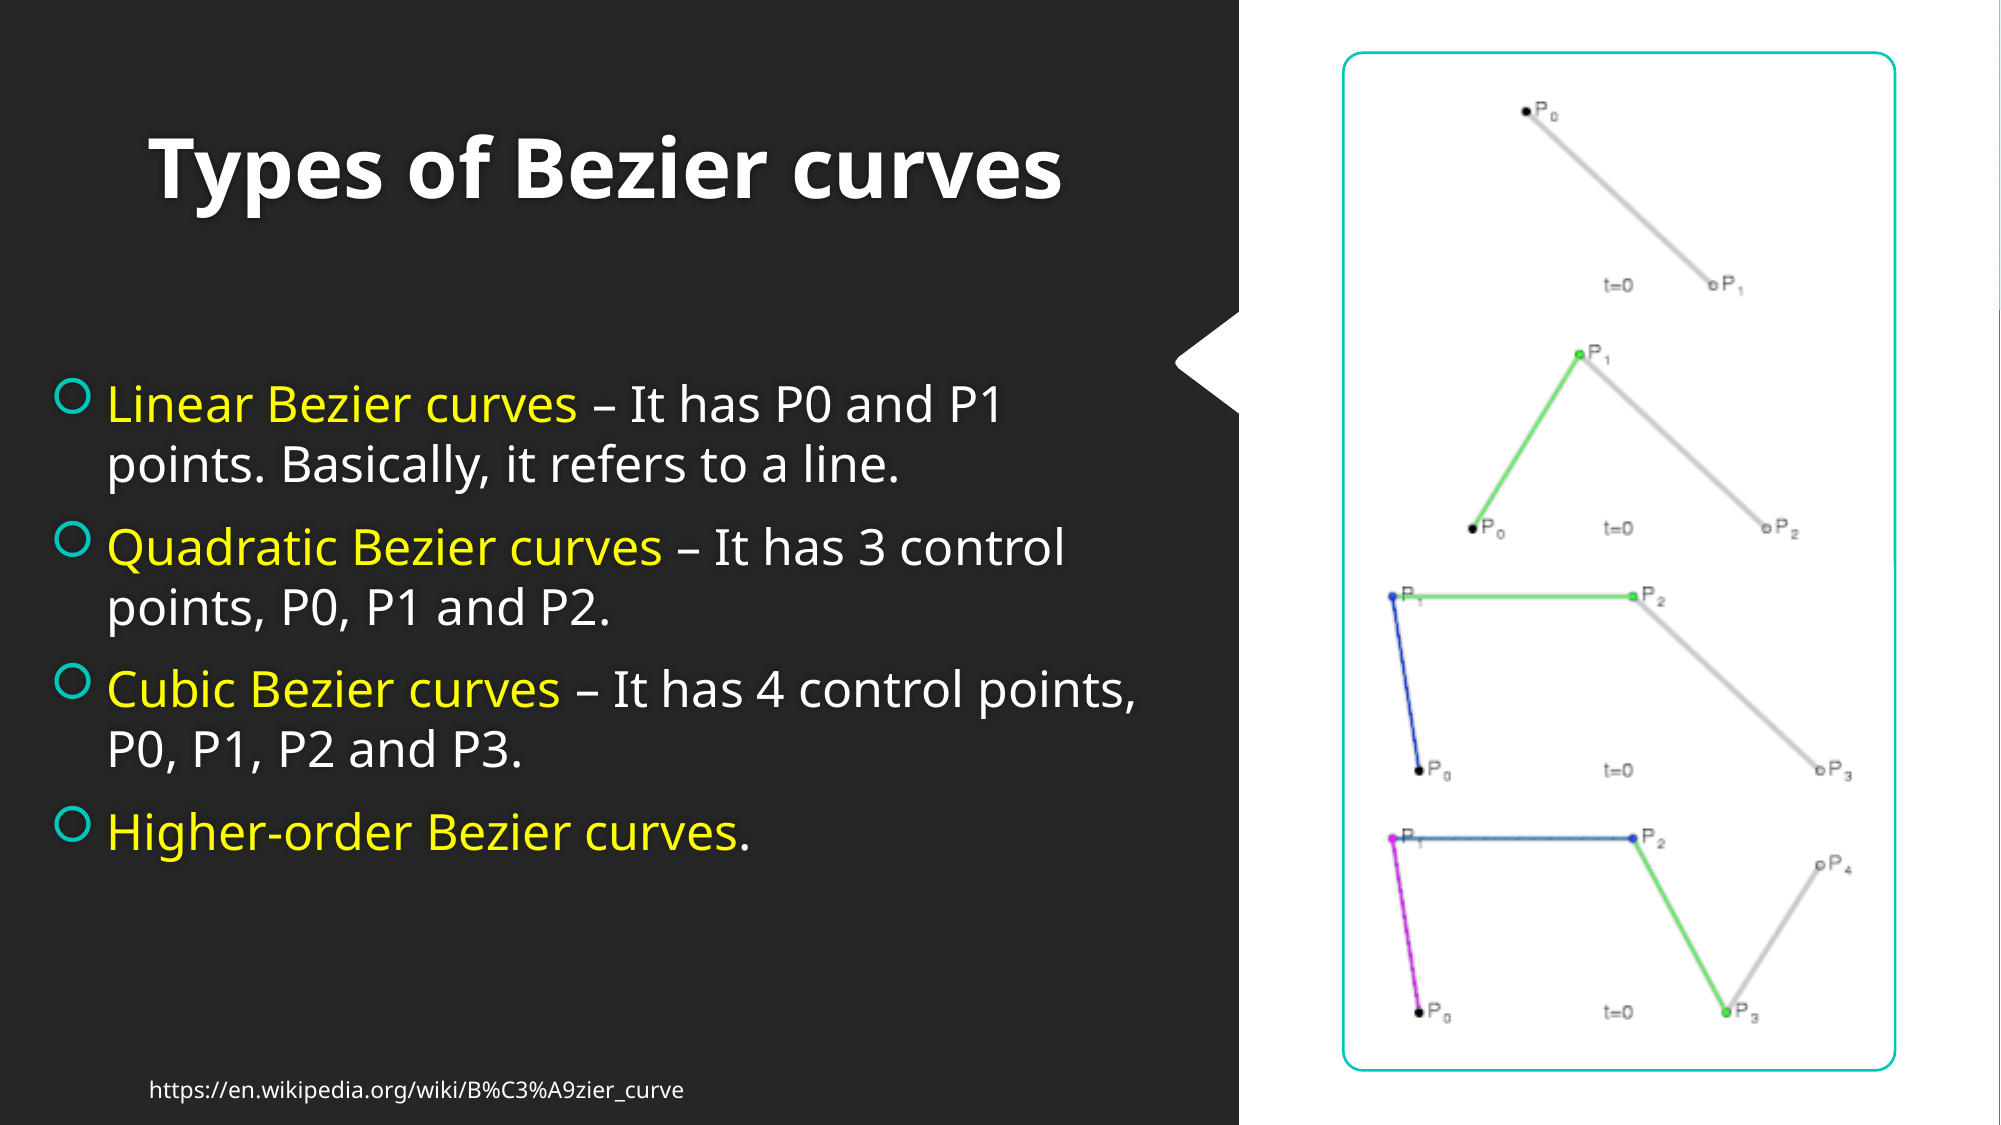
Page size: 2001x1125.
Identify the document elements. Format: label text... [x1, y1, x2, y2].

picture [1378, 825, 1860, 1027]
title Types of Bezier curves [132, 73, 1134, 216]
text_box [1177, 0, 2000, 1125]
picture [1378, 583, 1860, 784]
picture [1378, 340, 1860, 542]
text_box [1341, 51, 1897, 1072]
list Linear Bezier curves – It has P0 and P1 points. Basically, it refers to a line. Quadratic Bezier curves – It has 3 control points, P0, P1 and P2. Cubic Bezier curves – It has 4 control points, P0, P1, P2 and P3. Higher-order Bezier curves. [35, 222, 1167, 1011]
picture [1379, 98, 1860, 299]
text_box https://en.wikipedia.org/wiki/B%C3%A9zier_curve [134, 1068, 1136, 1111]
text_box [0, 0, 1241, 1125]
